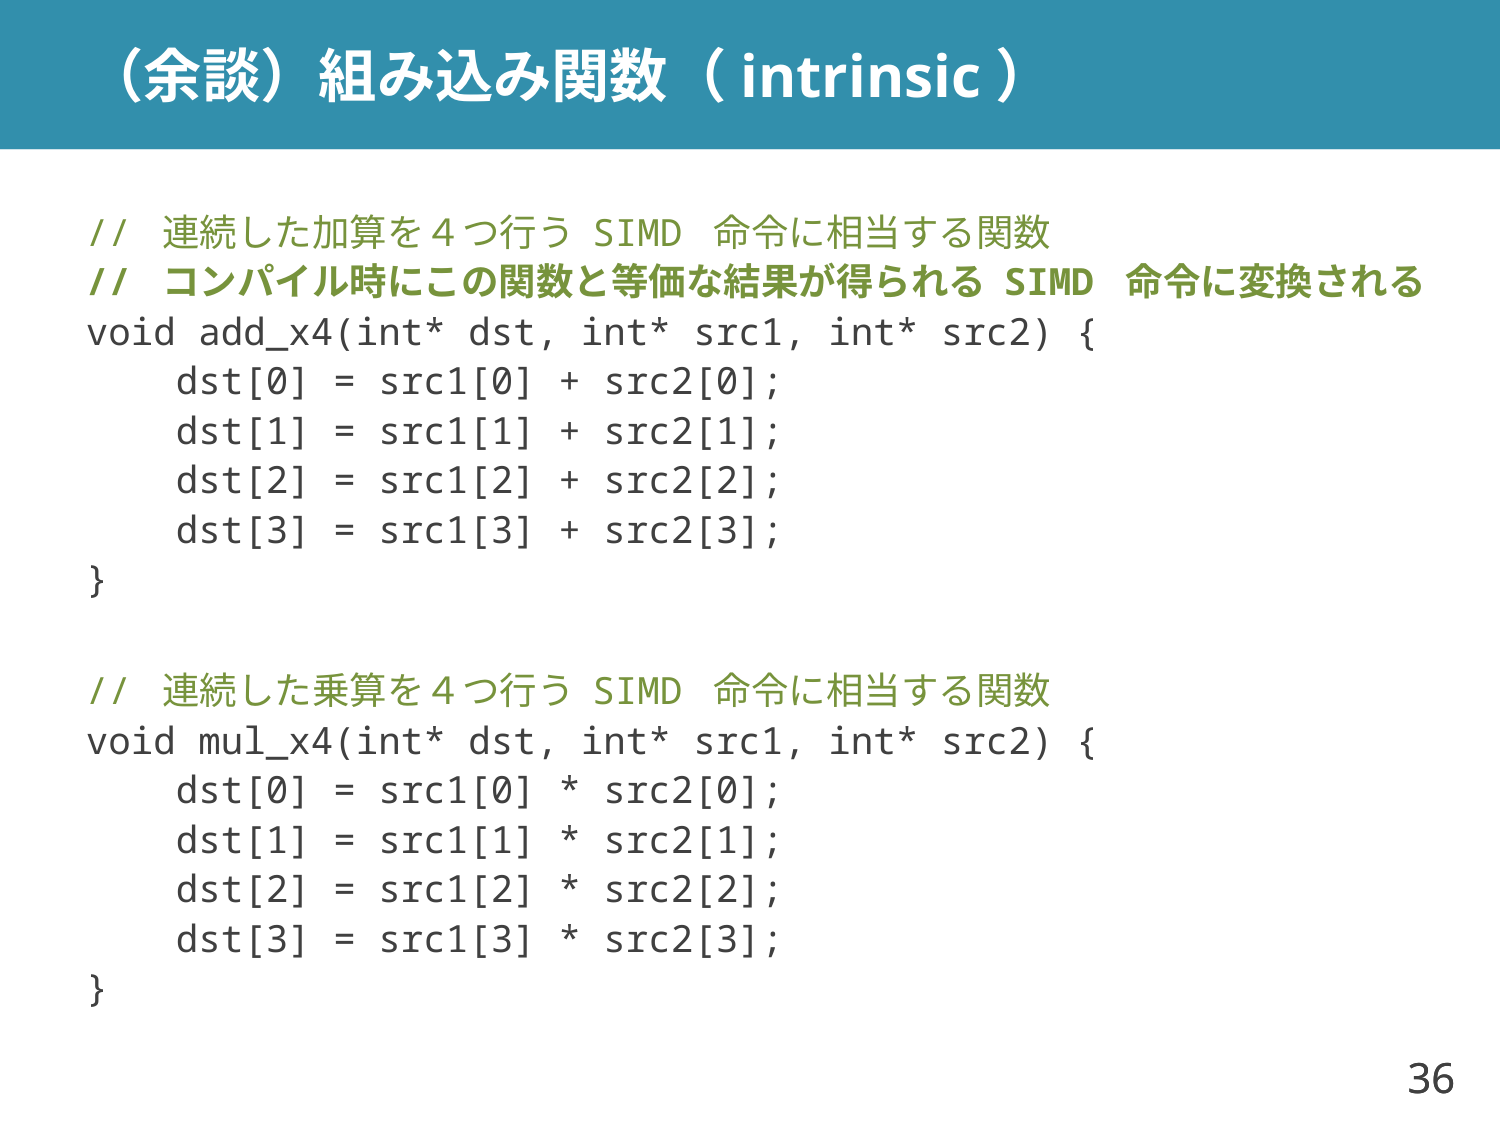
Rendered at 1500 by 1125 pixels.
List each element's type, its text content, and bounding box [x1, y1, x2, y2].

title （余談）組み込み関数（intrinsic） [70, 0, 1500, 150]
list // 連続した加算を４つ行う SIMD 命令に相当する関数 // コンパイル時にこの関数と等価な結果が得られる SIMD 命令に変換される void add_x4(int* dst, int* src1, int* src2) { dst[0] = src1[0] + src2[0]; dst[1] = src1[1] + src2[1]; dst[2] = src1[2] + src2[2]; dst[3] = src1[3] + src2[3]; } // 連続した乗算を４つ行う SIMD 命令に相当する関数 void mul_x4(int* dst, int* src1, int* src2) { dst[0] = src1[0] * src2[0]; dst[1] = src1[1] * src2[1]; dst[2] = src1[2] * src2[2]; dst[3] = src1[3] * src2[3]; } [70, 178, 1471, 1036]
